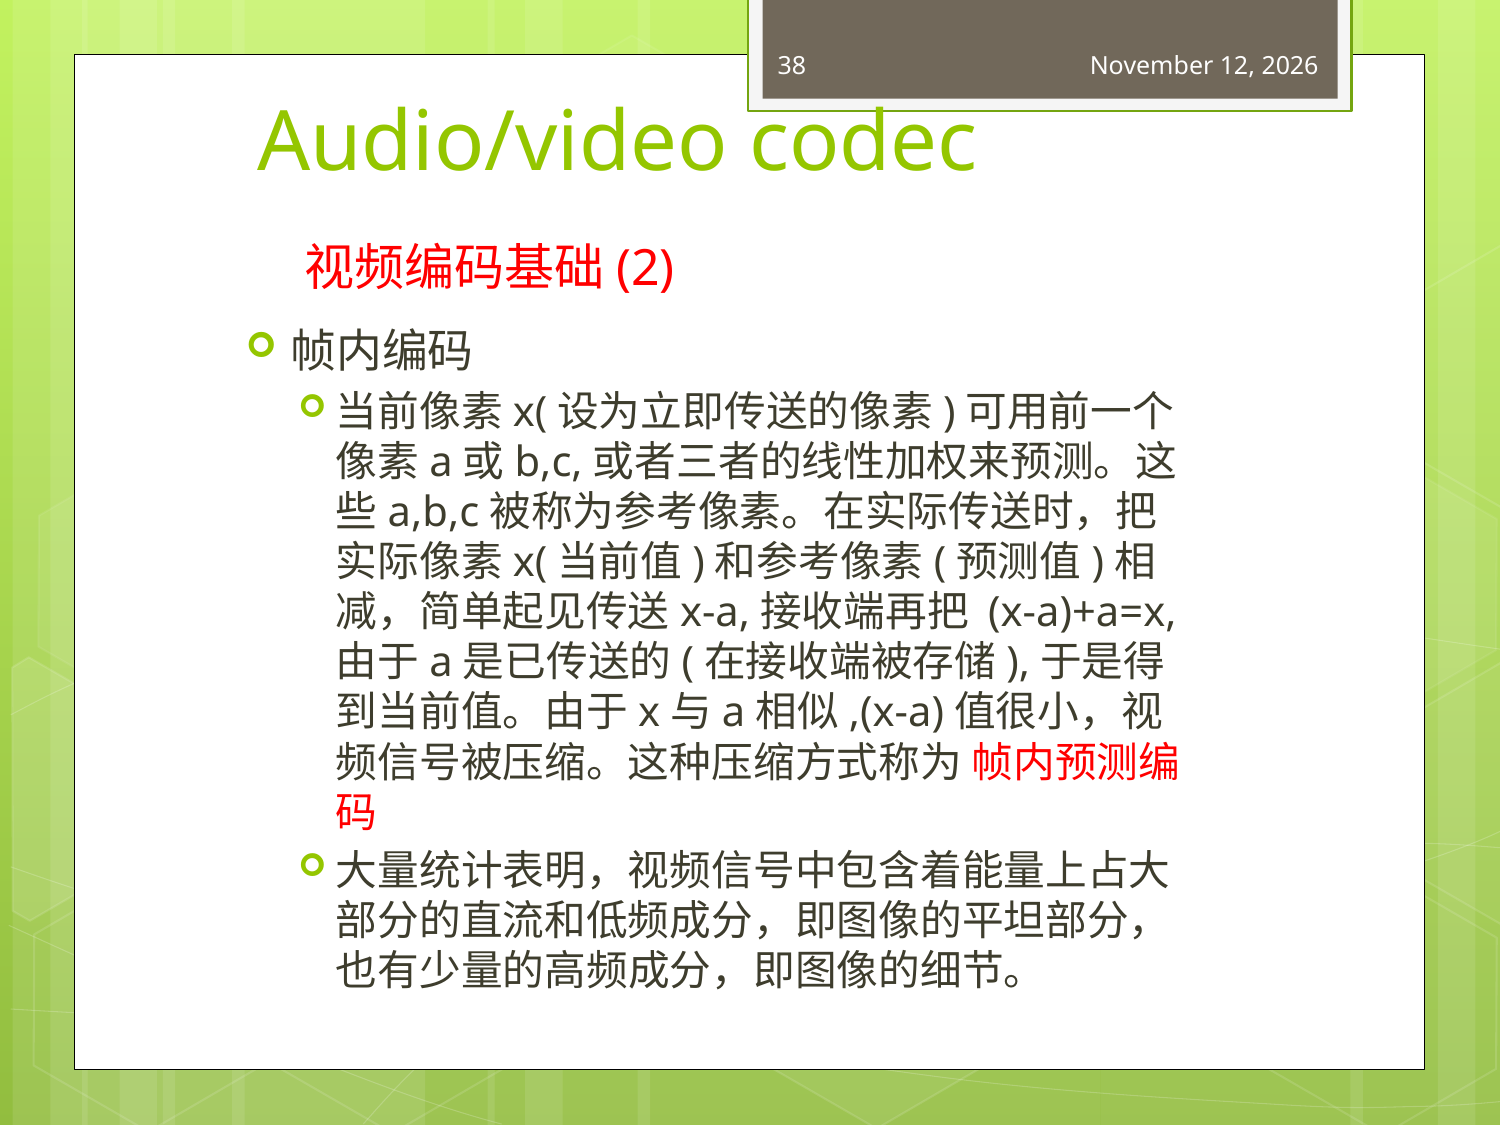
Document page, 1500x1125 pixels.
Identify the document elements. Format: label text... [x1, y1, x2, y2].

text_box 视频编码基础(2) [289, 210, 1247, 304]
footer [761, 960, 1336, 1020]
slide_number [983, 36, 1334, 97]
title Audio/video codec [242, 54, 1348, 195]
slide_number 38 [762, 36, 982, 97]
text_box 帧内编码 当前像素x(设为立即传送的像素)可用前一个像素a或b,c,或者三者的线性加权来预测。这些a,b,c被称为参考像素。在实际传送时，把实际像素x(当前值)和参考像素(预测值)相减，简单起见传送x-a,接收端再把 (x-a)+a=x,由于a是已传送的(在接收端被存储),于是得到当前值。由于x与a相似,(x-a)值很小，视频信号被压缩。这种压缩方式称为 帧内预测编码 大量统计表明，视频信号中包含着能量上占大部分的直流和低频成分，即图像的平坦部分，也有少量的高频成分，即图像的细节。 [171, 314, 1211, 455]
